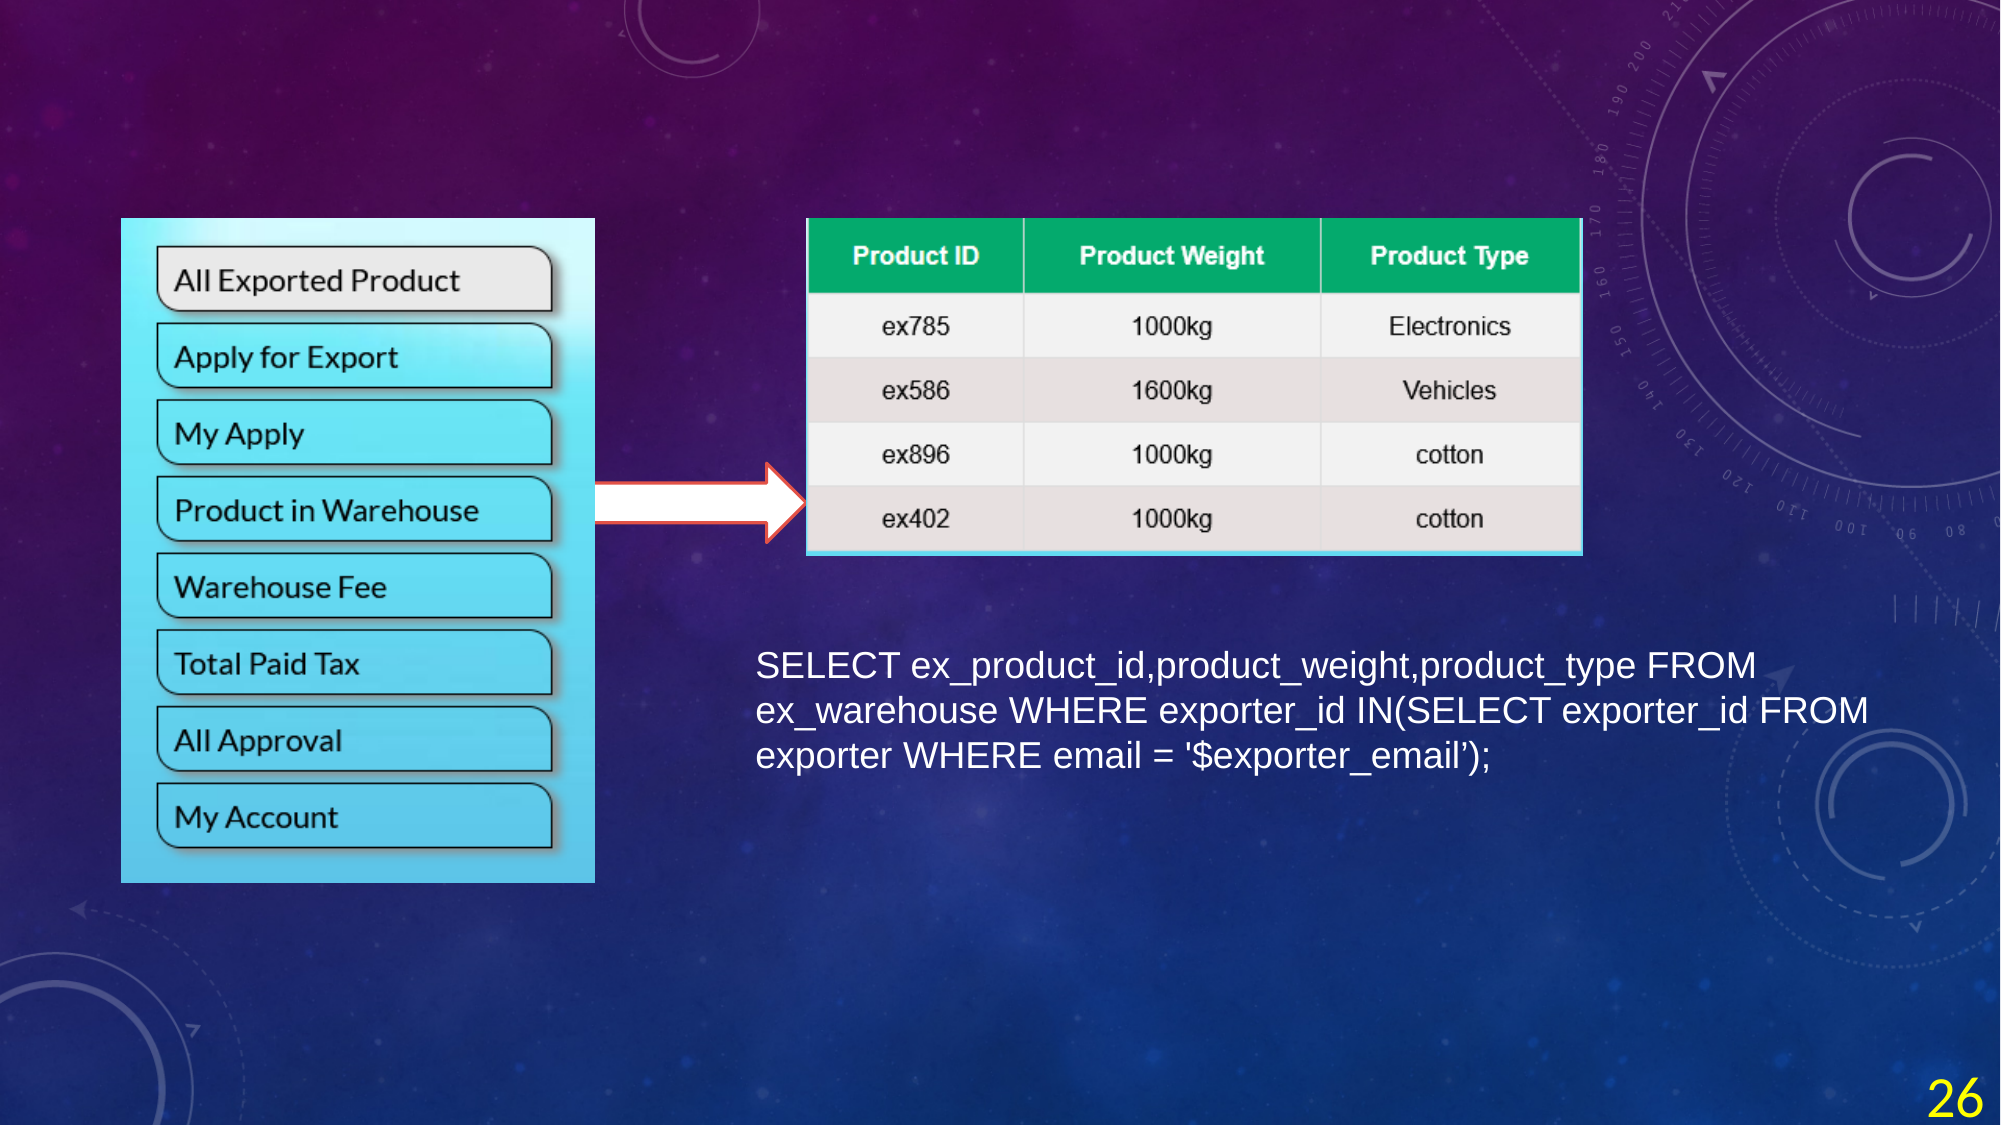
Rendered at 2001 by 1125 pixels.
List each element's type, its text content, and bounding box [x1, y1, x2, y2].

picture [0, 0, 2001, 1125]
slide_number 26 [1909, 1062, 2000, 1125]
text_box SELECT ex_product_id,product_weight,product_type FROM ex_warehouse WHERE exporter_id IN(SELECT exporter_id FROM exporter WHERE email = '$exporter_email’); [740, 633, 1932, 784]
text_box [602, 461, 800, 545]
